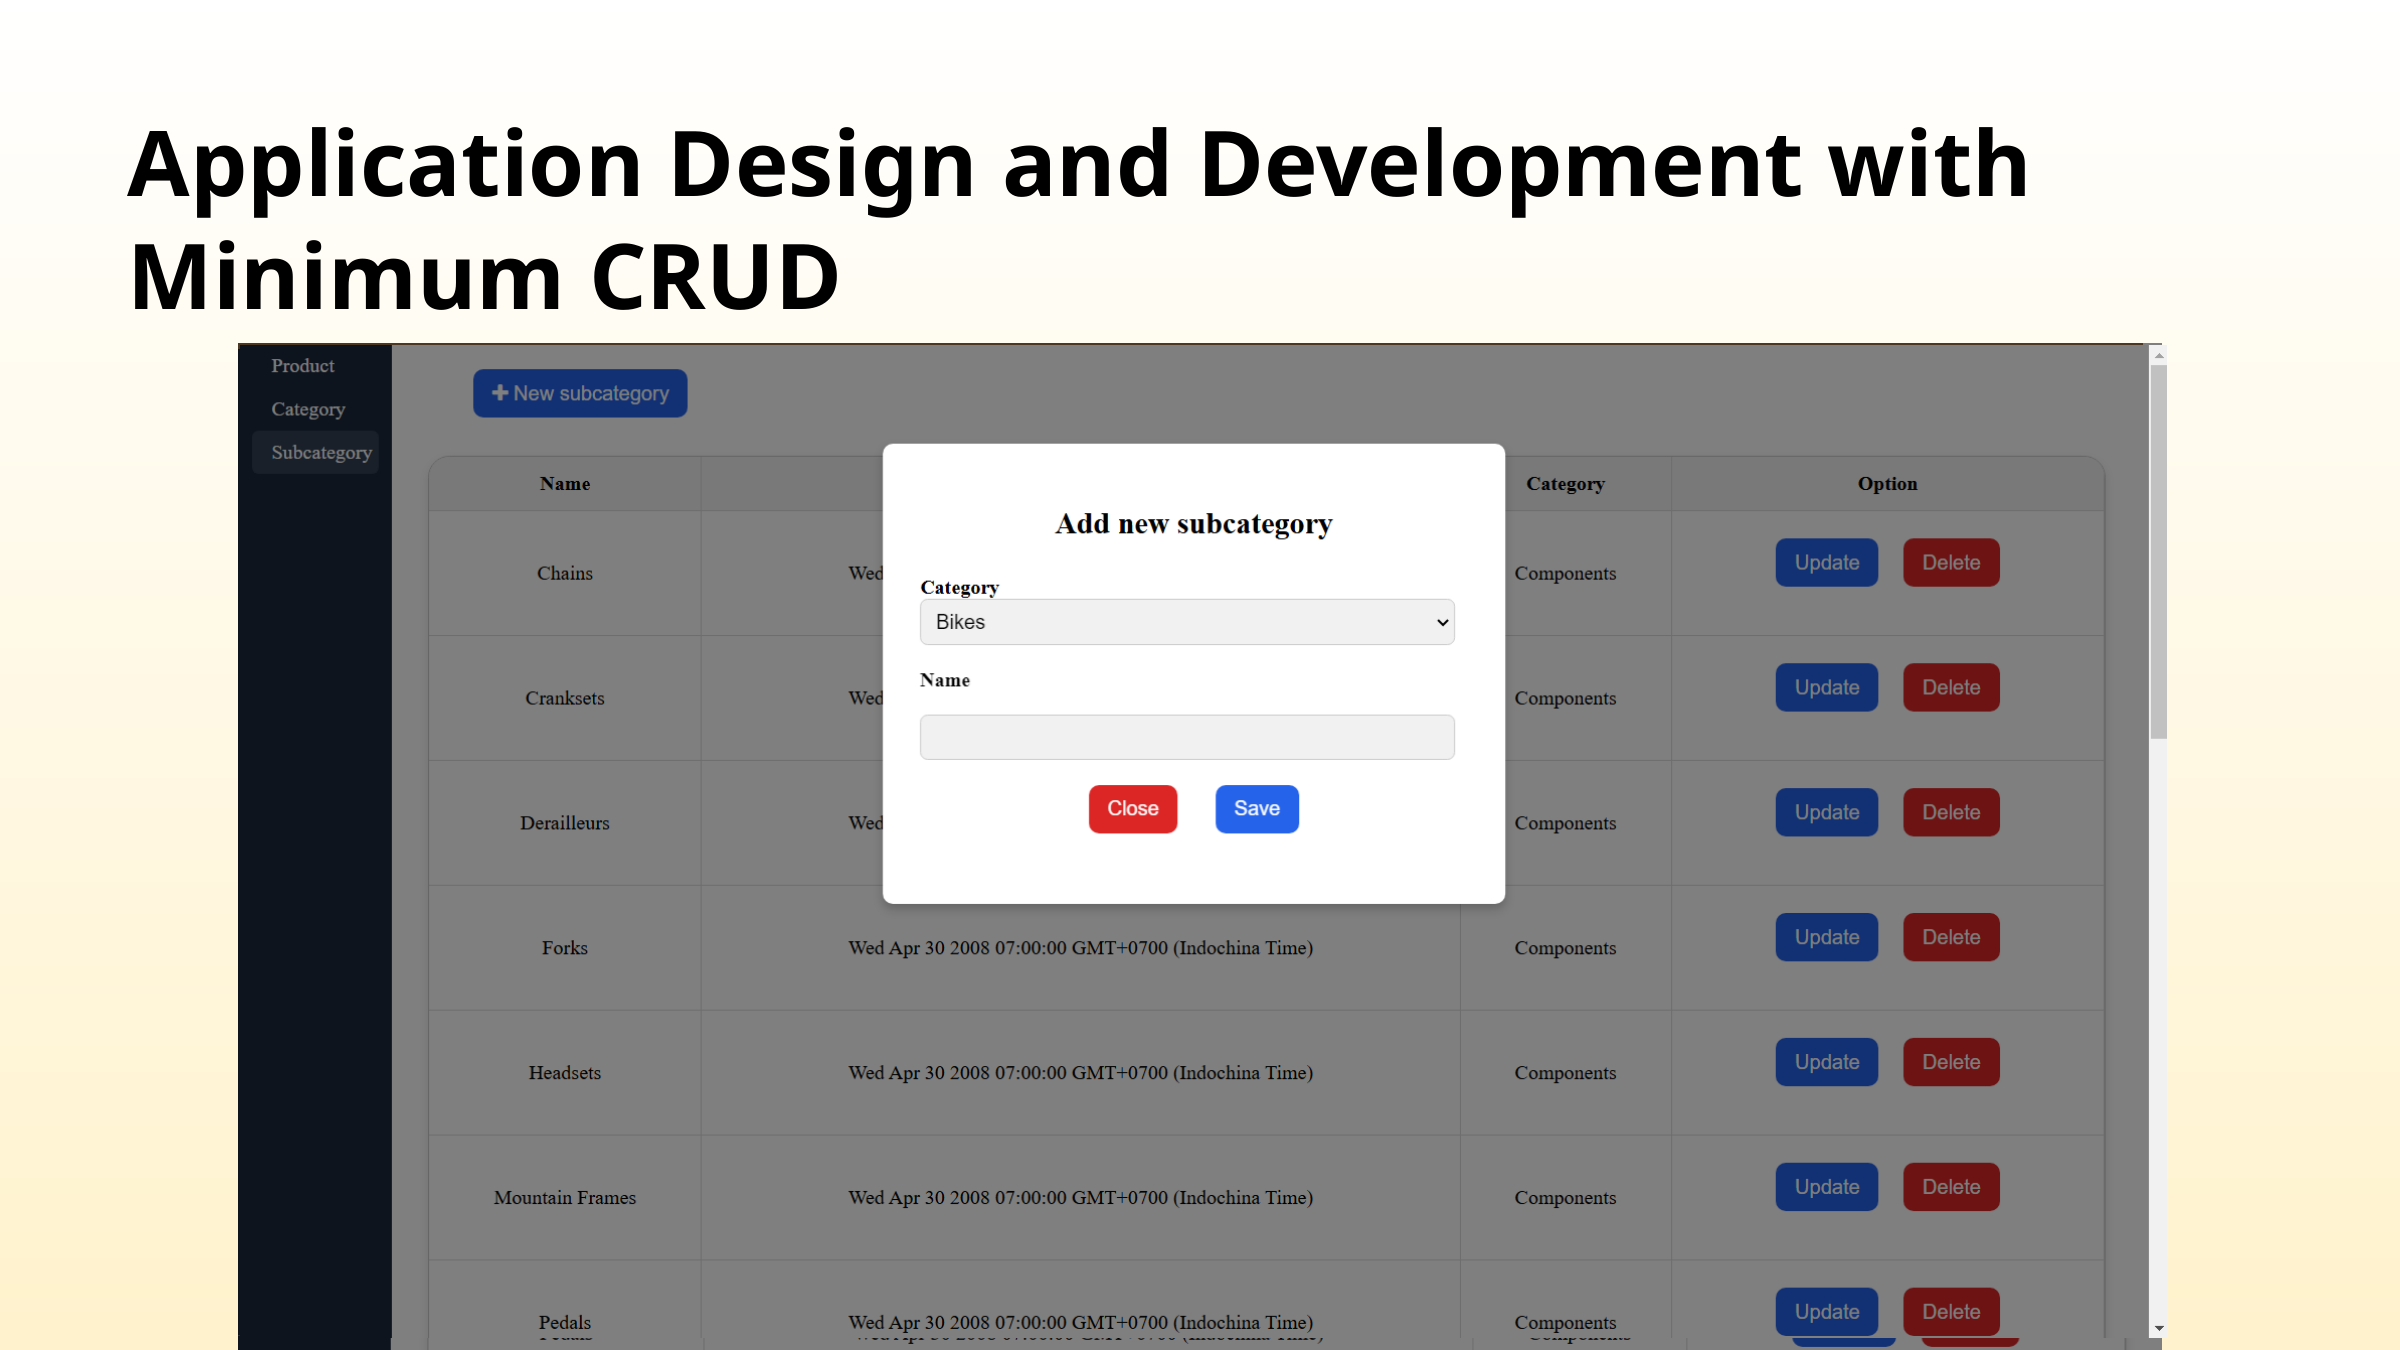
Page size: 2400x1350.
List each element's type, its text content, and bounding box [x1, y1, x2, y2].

text_box Application Design and Development with Minimum CRUD [127, 100, 2300, 329]
picture [238, 343, 2168, 1350]
